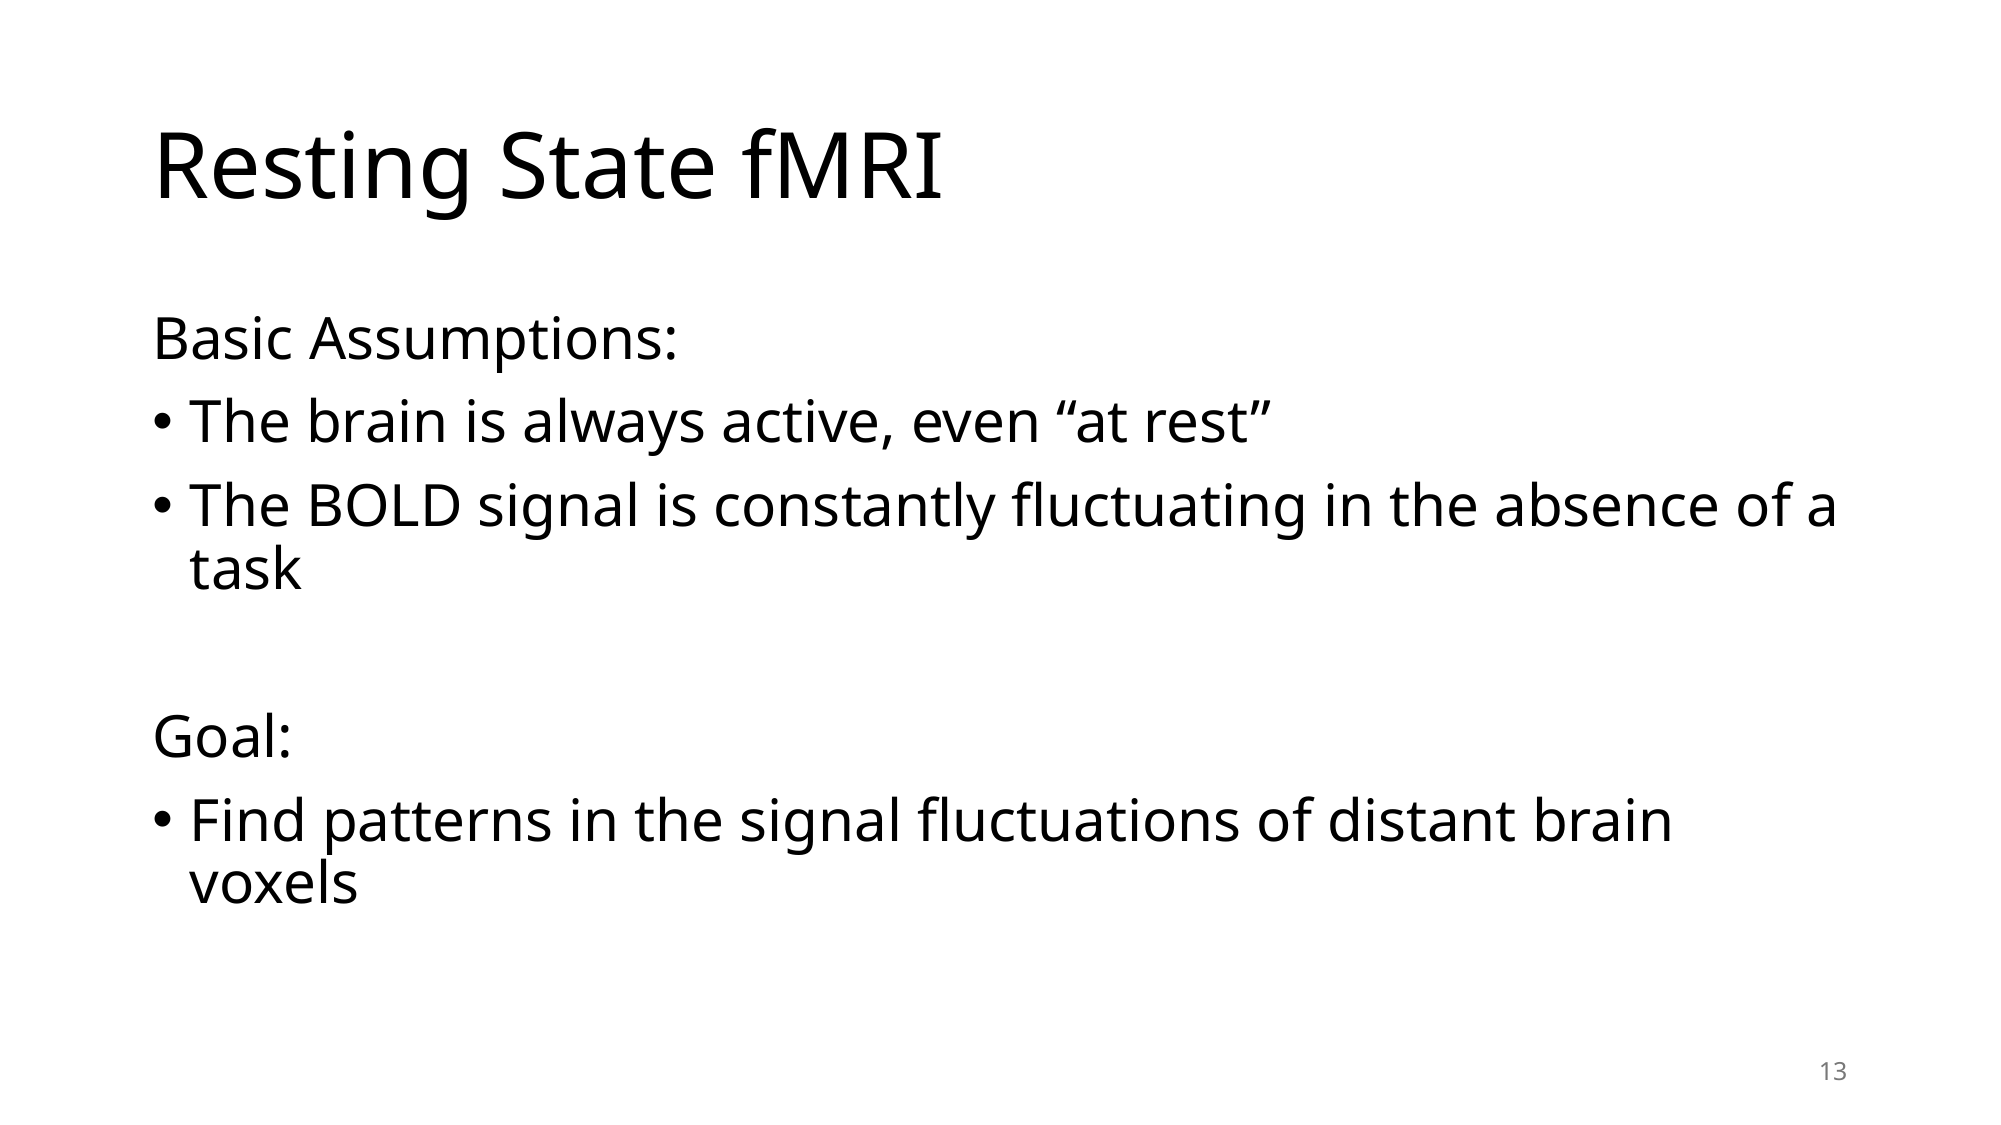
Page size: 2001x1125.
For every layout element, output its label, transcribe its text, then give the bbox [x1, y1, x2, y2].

slide_number 13 [1412, 1042, 1863, 1103]
title Resting State fMRI [137, 59, 1863, 278]
list Basic Assumptions: The brain is always active, even “at rest” The BOLD signal is constantly fluctuating in the absence of a task Goal: Find patterns in the signal fluctuations of distant brain voxels [137, 301, 1863, 1016]
